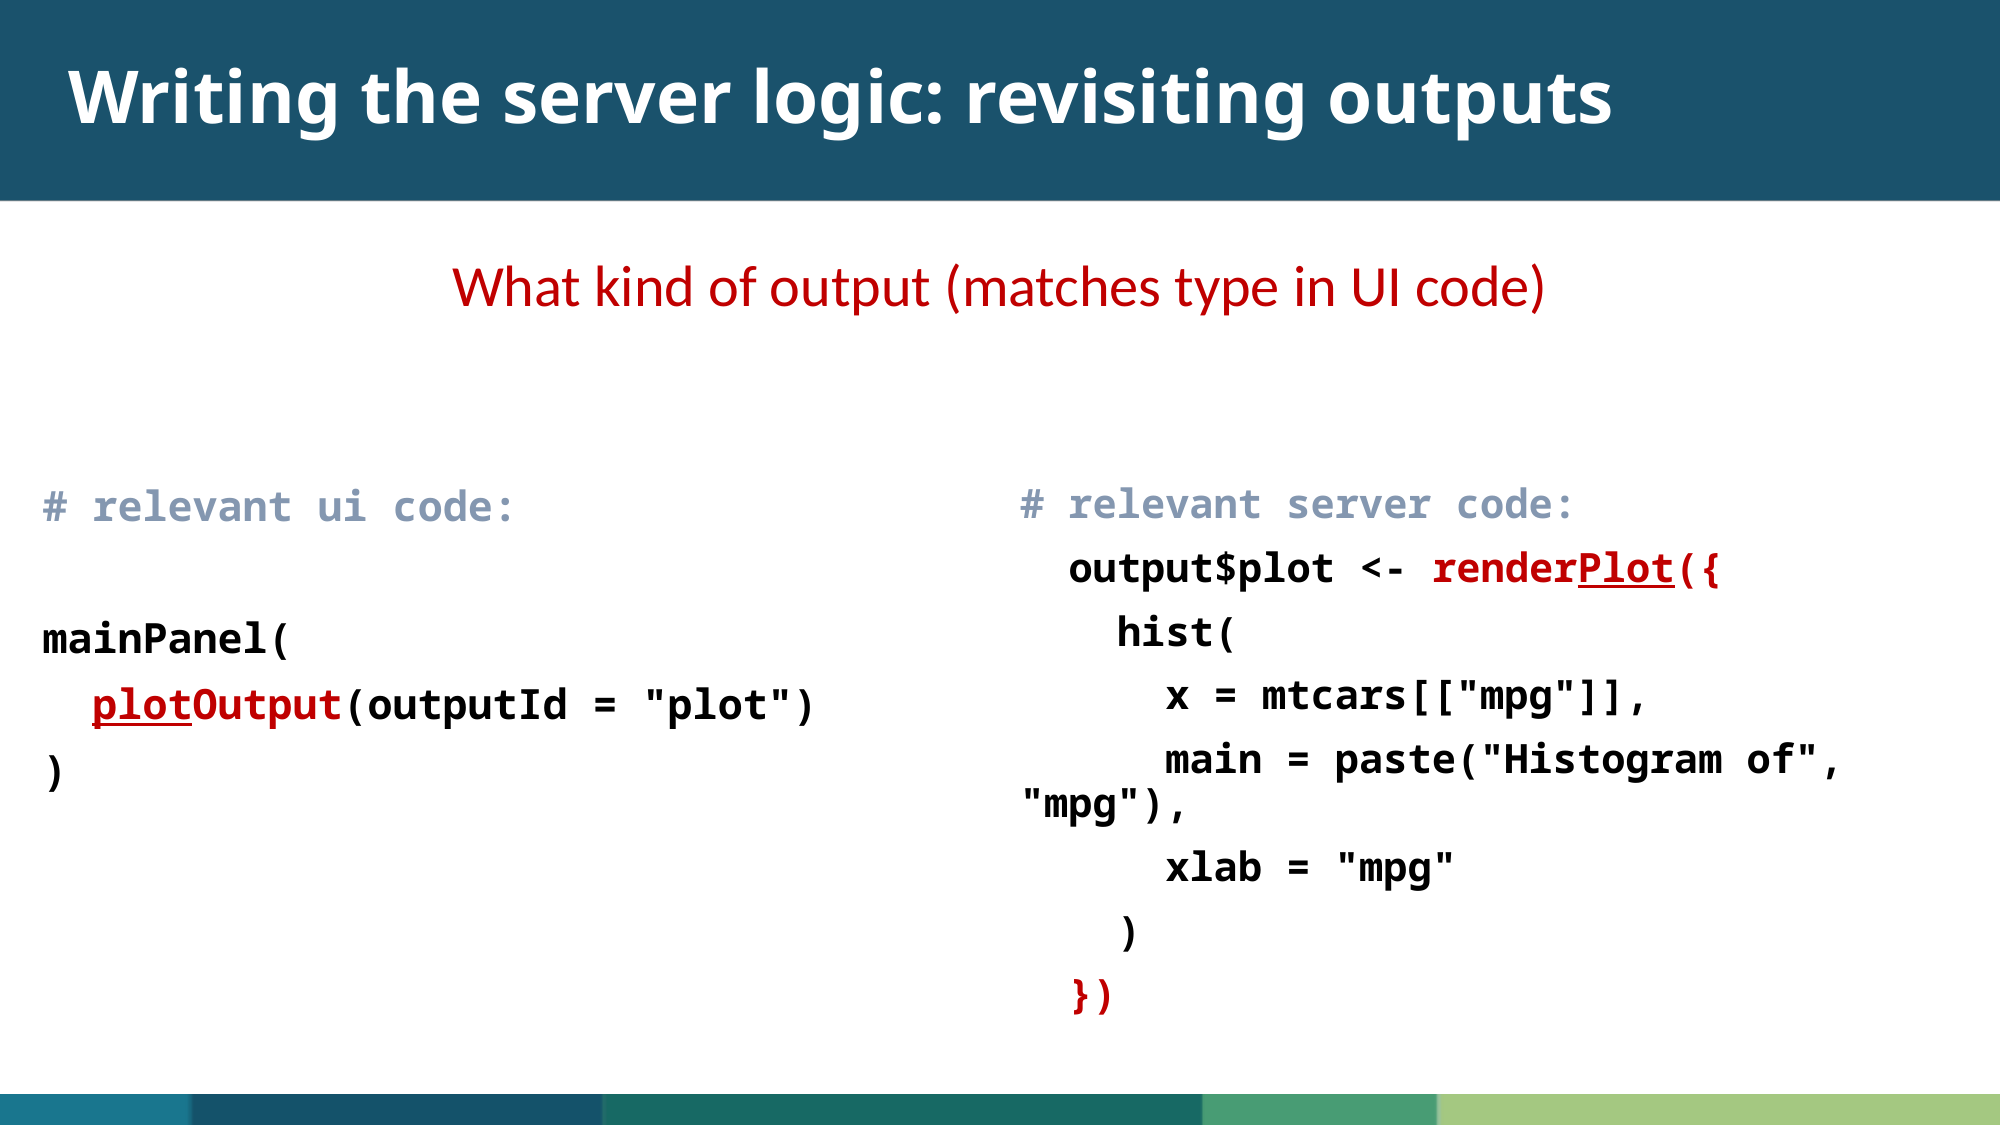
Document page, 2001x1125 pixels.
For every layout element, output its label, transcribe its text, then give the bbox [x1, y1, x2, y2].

picture [0, 0, 2000, 203]
text_box # relevant server code: output$plot <- renderPlot({ hist( x = mtcars[["mpg"]], main = paste("Histogram of", "mpg"), xlab = "mpg" ) }) [1005, 407, 2000, 1031]
text_box What kind of output (matches type in UI code) [414, 240, 1586, 326]
list # relevant ui code: mainPanel( plotOutput(outputId = "plot") ) [27, 407, 935, 1031]
picture [0, 1094, 2000, 1125]
